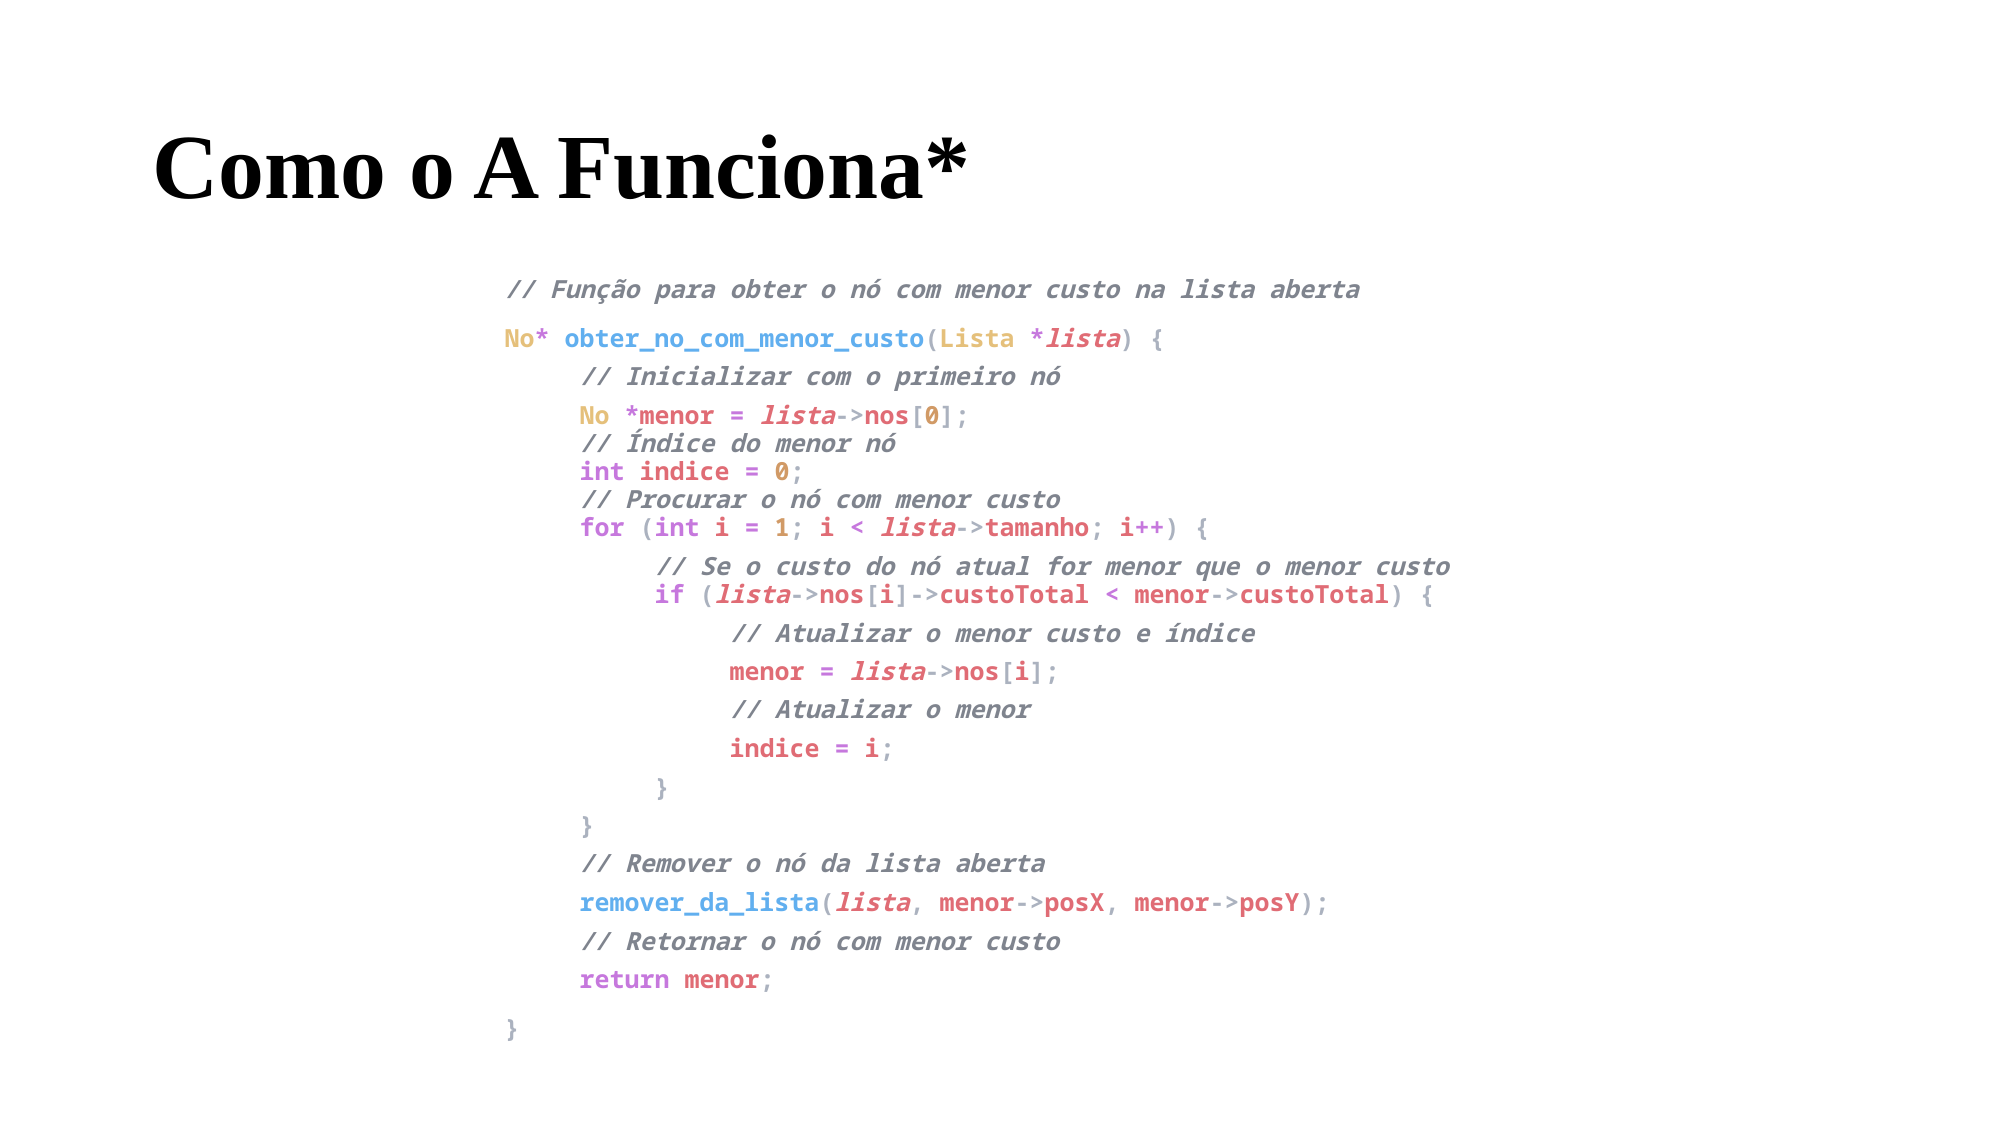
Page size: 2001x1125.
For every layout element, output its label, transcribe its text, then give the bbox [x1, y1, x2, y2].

title Como o A Funciona* [137, 59, 1863, 278]
list // Função para obter o nó com menor custo na lista aberta No* obter_no_com_menor_custo(Lista *lista) { // Inicializar com o primeiro nó No *menor = lista->nos[0]; // Índice do menor nó int indice = 0; // Procurar o nó com menor custo for (int i = 1; i < lista->tamanho; i++) { // Se o custo do nó atual for menor que o menor custo if (lista->nos[i]->custoTotal < menor->custoTotal) { // Atualizar o menor custo e índice menor = lista->nos[i]; // Atualizar o menor indice = i; } } // Remover o nó da lista aberta remover_da_lista(lista, menor->posX, menor->posY); // Retornar o nó com menor custo return menor; } [489, 267, 1596, 1050]
